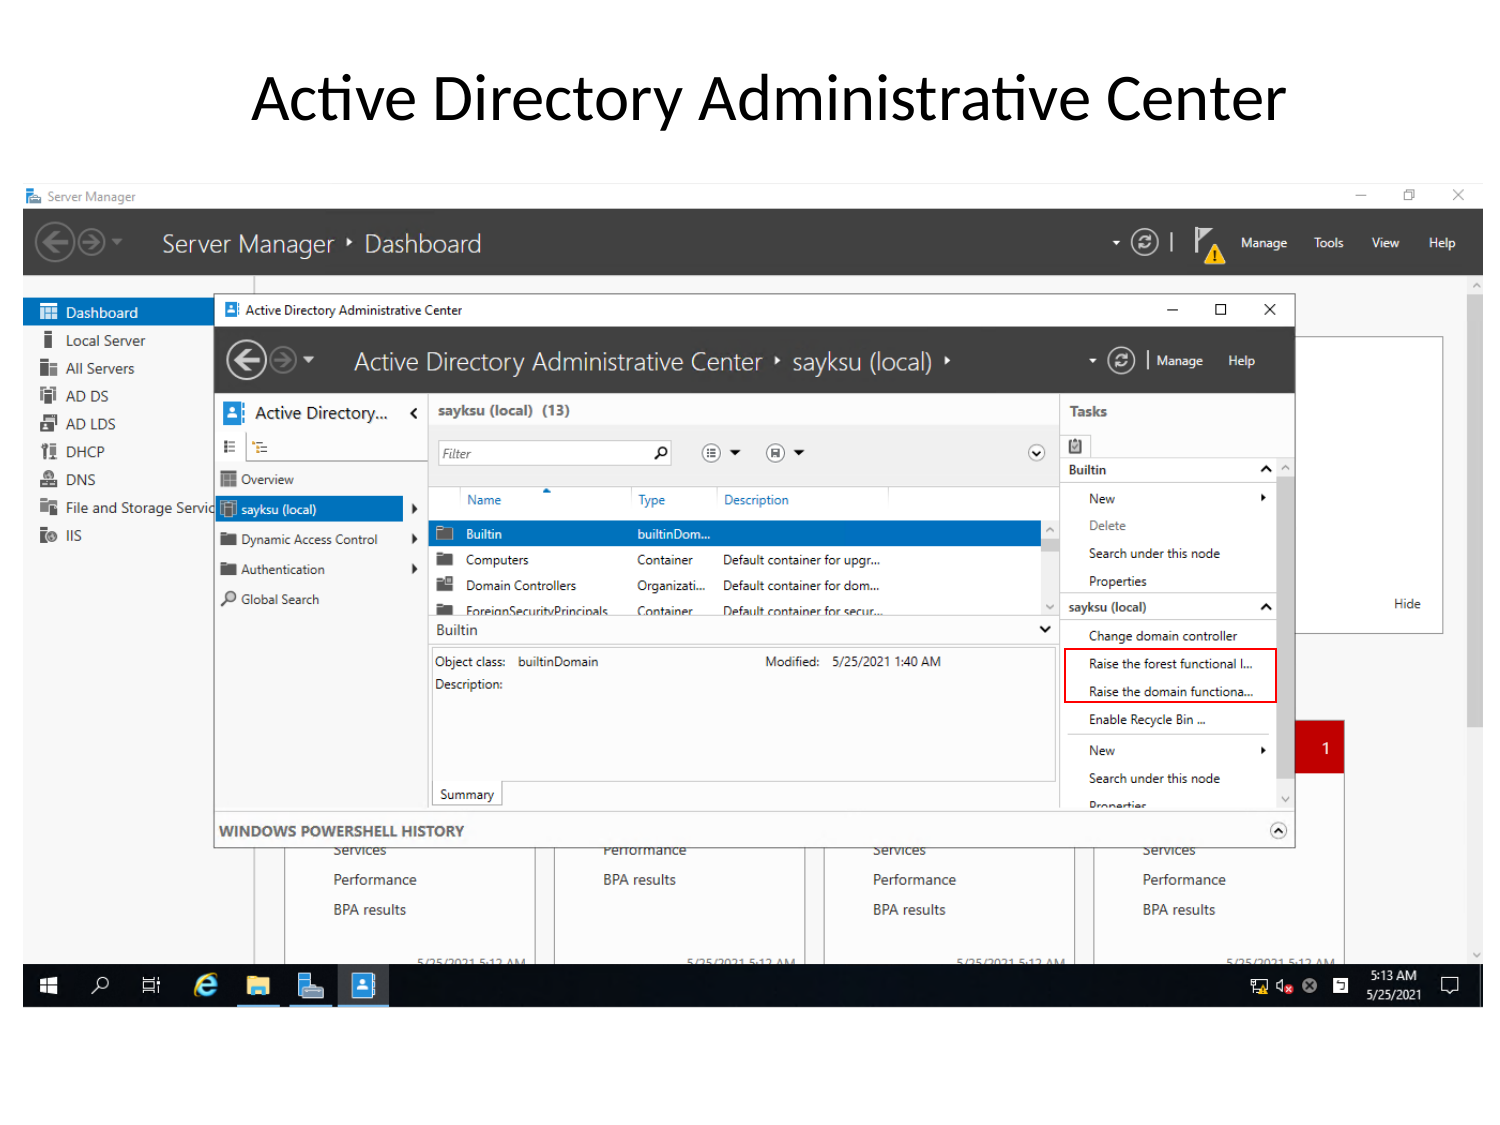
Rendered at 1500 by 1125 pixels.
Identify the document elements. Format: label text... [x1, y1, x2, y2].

picture [23, 183, 1483, 1008]
text_box Active Directory Administrative Center [236, 46, 1304, 142]
